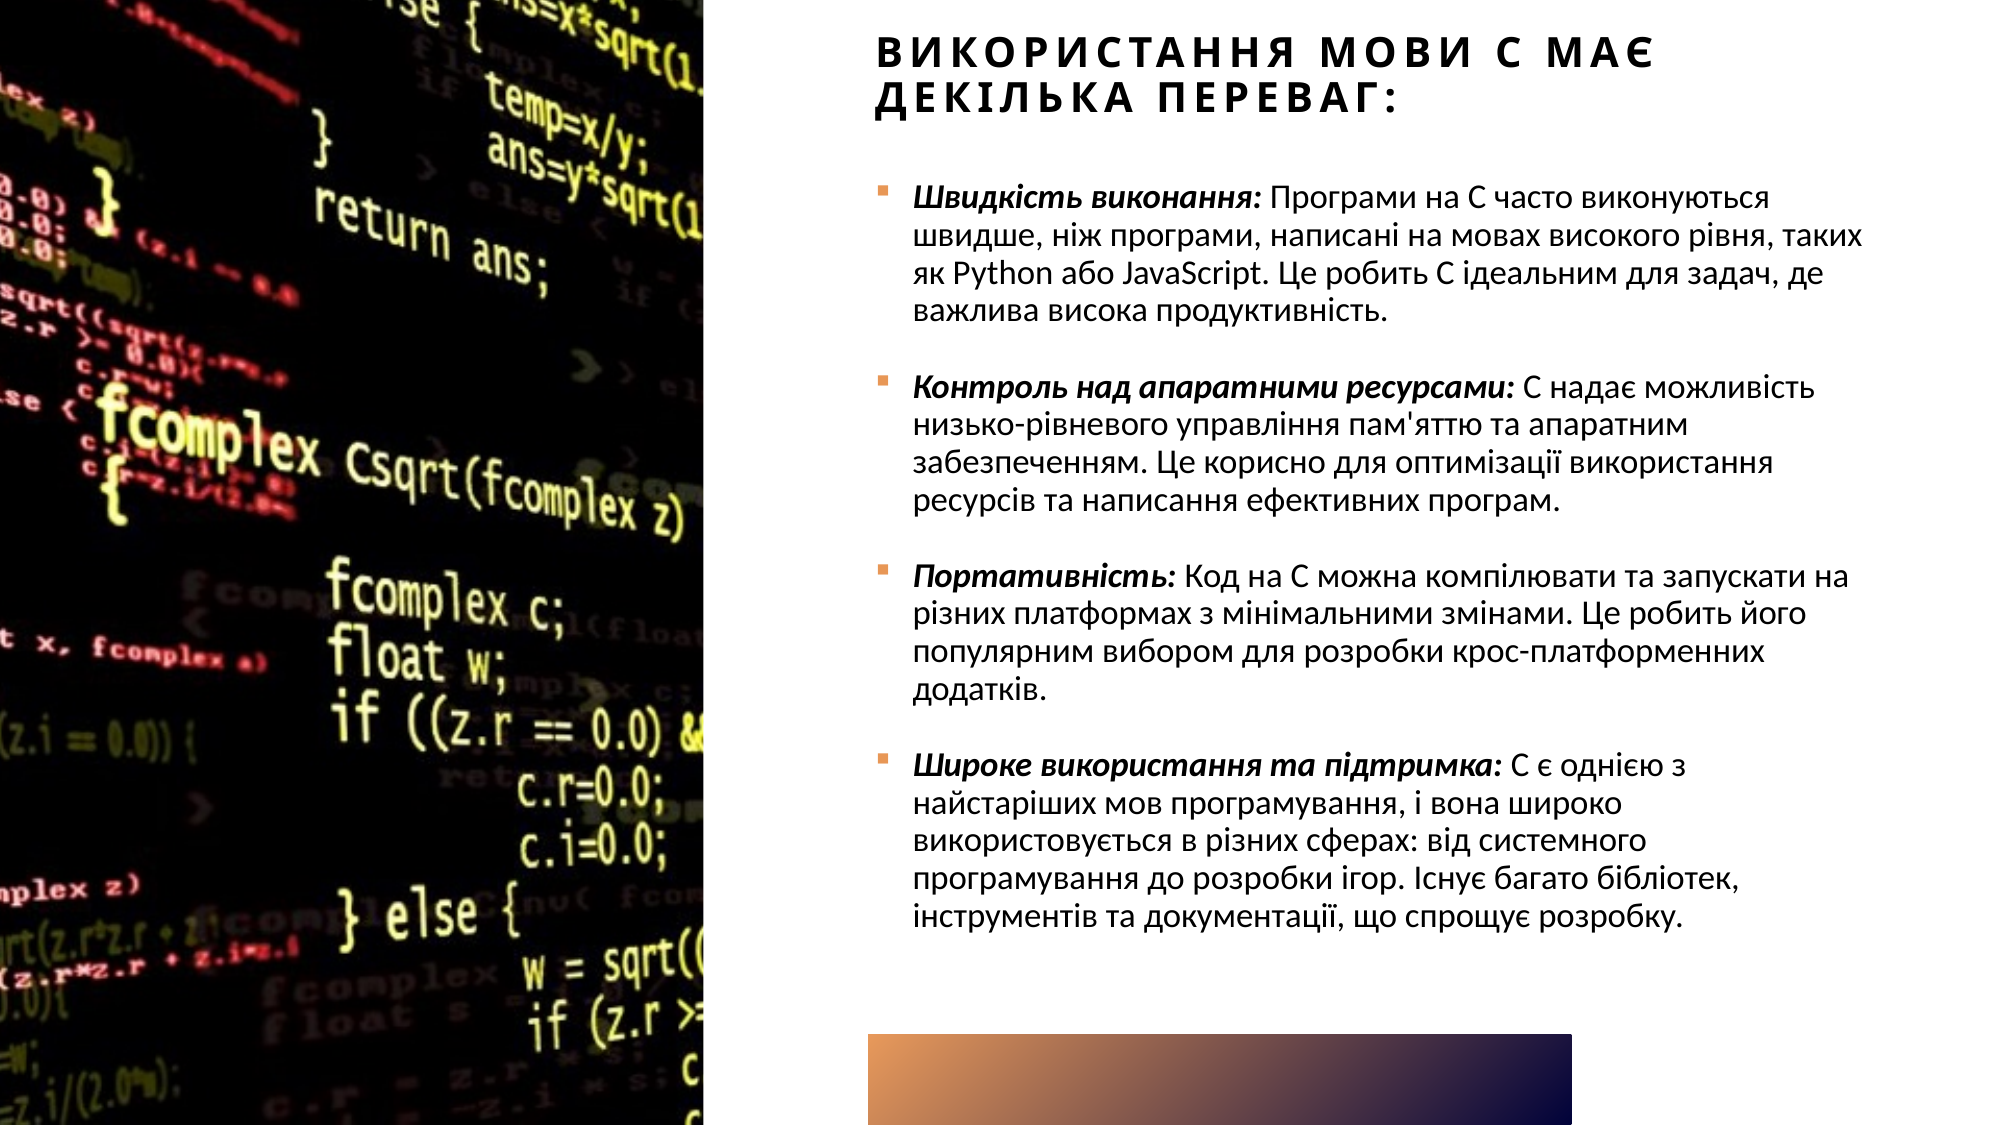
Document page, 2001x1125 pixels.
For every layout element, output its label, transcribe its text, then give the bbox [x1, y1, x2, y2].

title Використання мови С має декілька переваг: [859, 18, 1869, 128]
list Швидкість виконання: Програми на C часто виконуються швидше, ніж програми, написані на мовах високого рівня, таких як Python або JavaScript. Це робить C ідеальним для задач, де важлива висока продуктивність. Контроль над апаратними ресурсами: C надає можливість низько-рівневого управління пам'яттю та апаратним забезпеченням. Це корисно для оптимізації використання ресурсів та написання ефективних програм. Портативність: Код на C можна компілювати та запускати на різних платформах з мінімальними змінами. Це робить його популярним вибором для розробки крос-платформенних додатків. Широке використання та підтримка: C є однією з найстаріших мов програмування, і вона широко використовується в різних сферах: від системного програмування до розробки ігор. Існує багато бібліотек, інструментів та документації, що спрощує розробку. [859, 171, 1884, 945]
picture [0, 0, 704, 1125]
